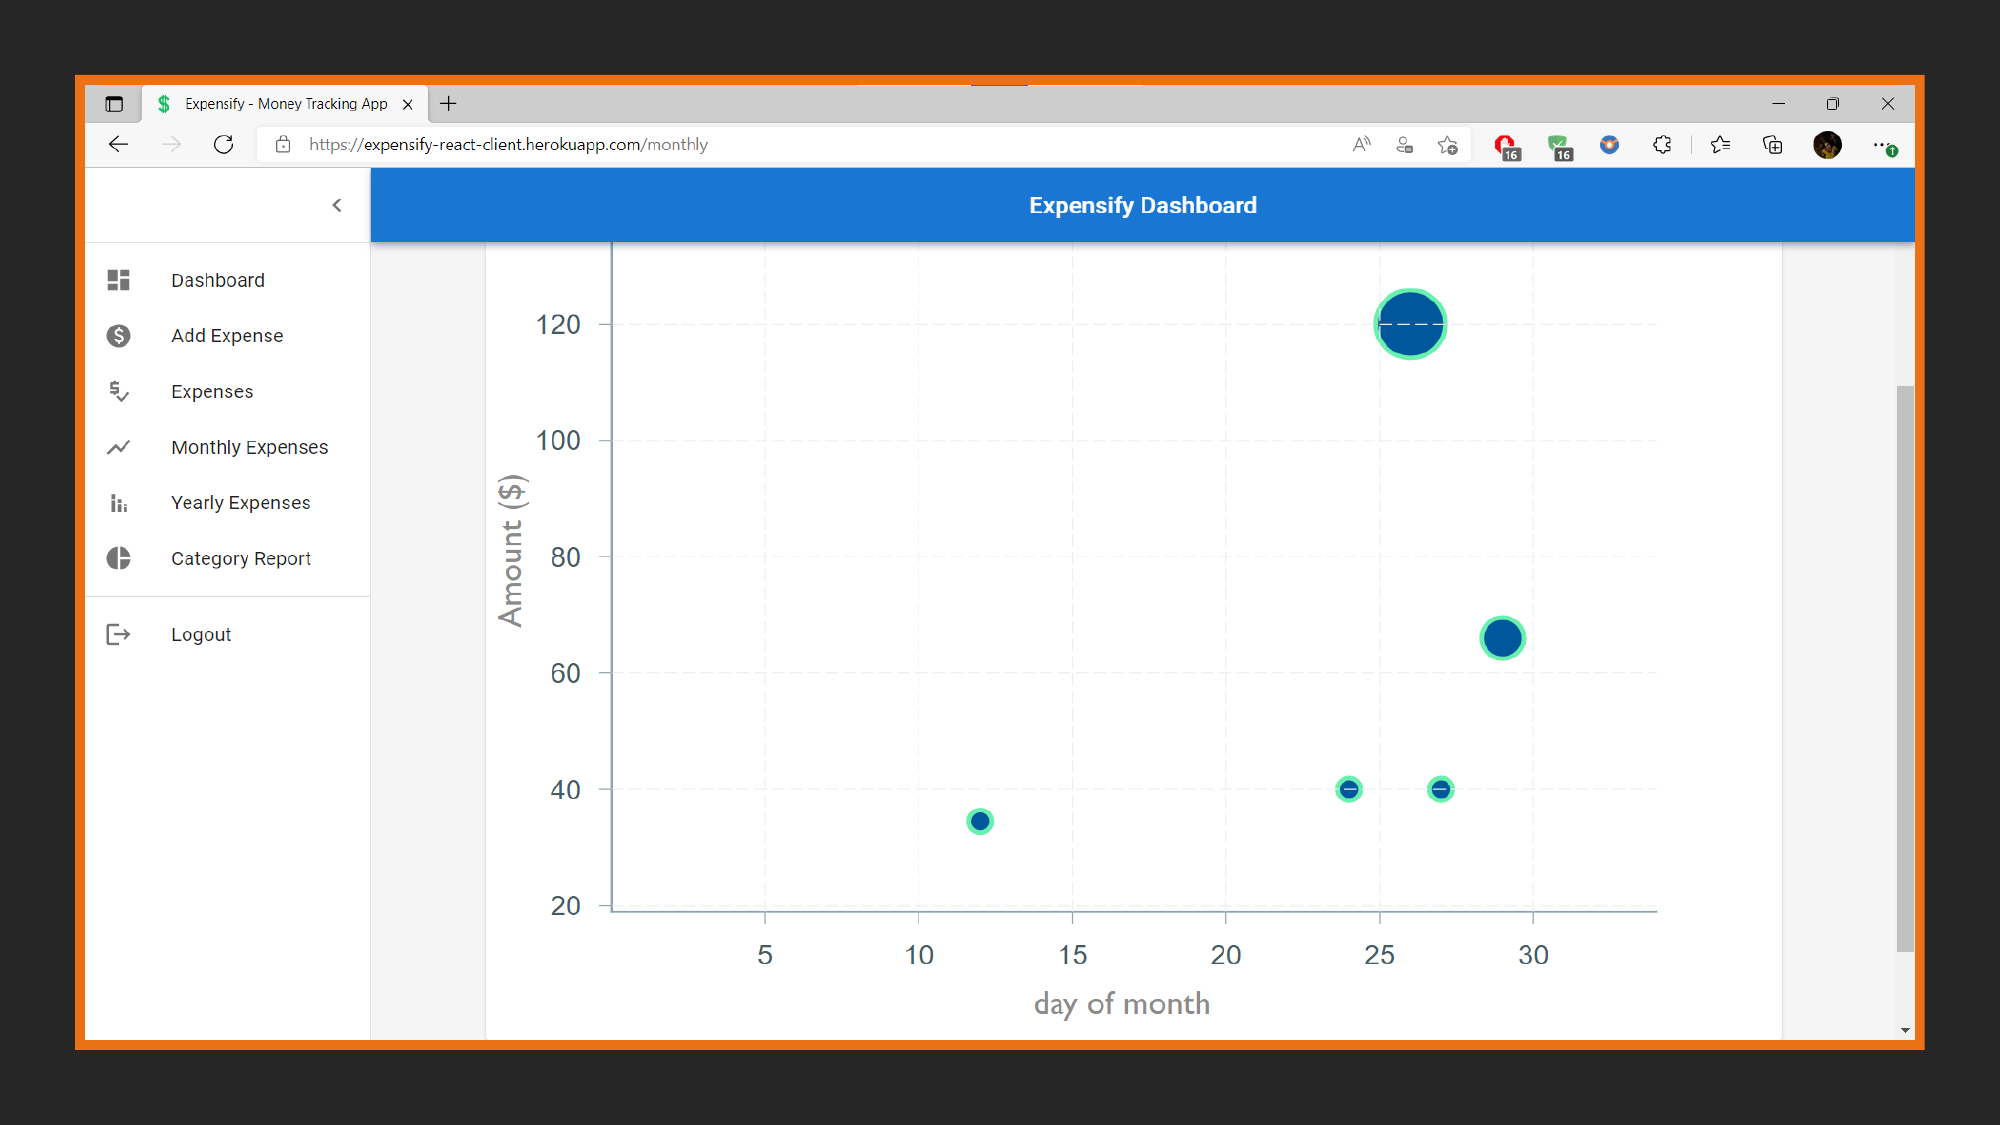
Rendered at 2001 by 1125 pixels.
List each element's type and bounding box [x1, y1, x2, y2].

text_box [0, 0, 2000, 1125]
text_box [74, 74, 1926, 1051]
list [85, 84, 1915, 1040]
